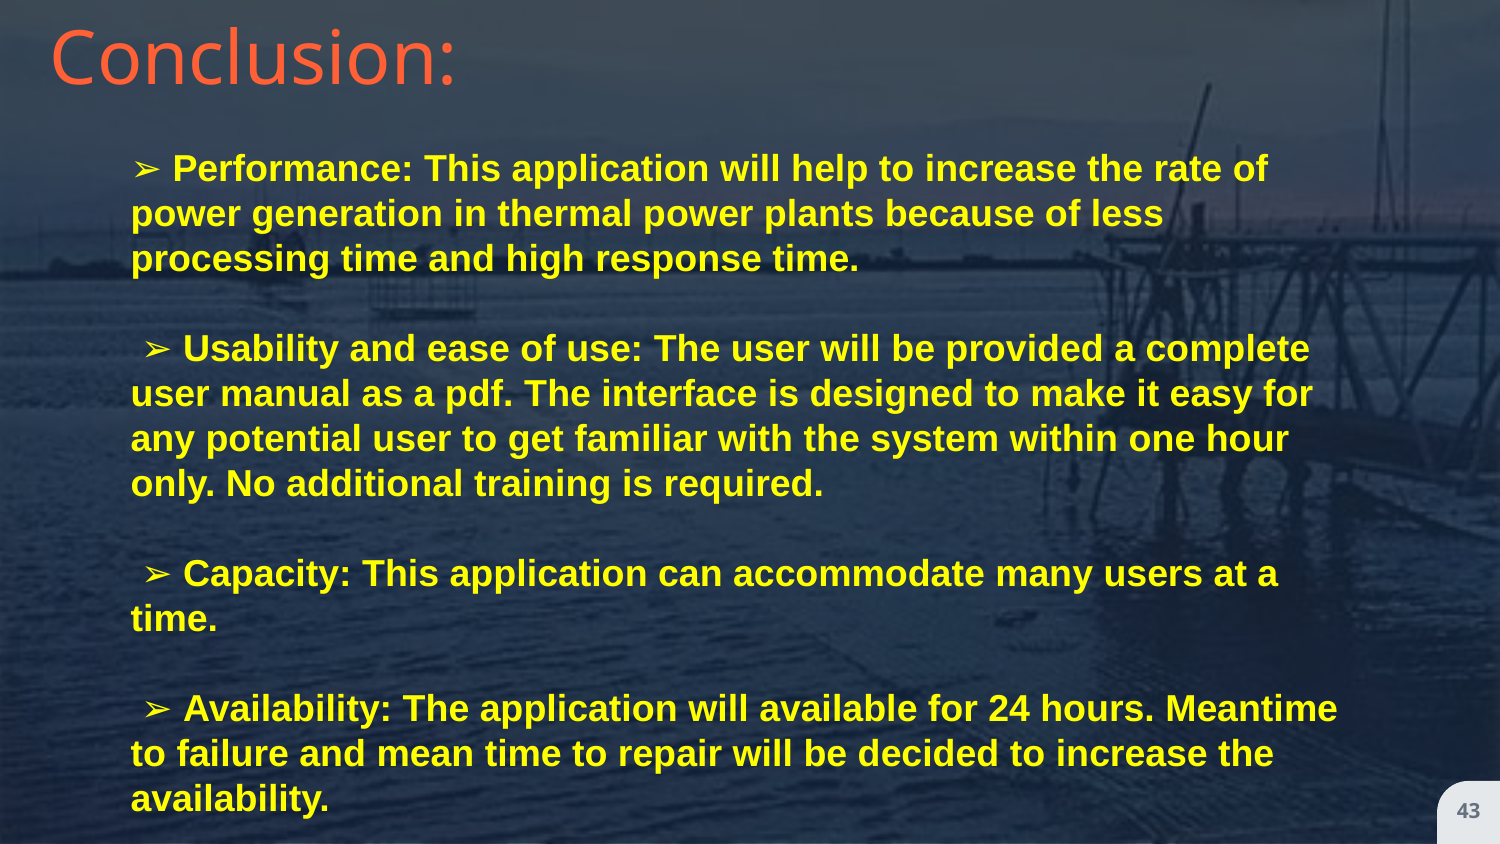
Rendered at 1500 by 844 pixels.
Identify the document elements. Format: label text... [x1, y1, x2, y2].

slide_number 43 [1437, 780, 1500, 844]
text_box Conclusion: [49, 0, 850, 99]
text_box ➢ Performance: This application will help to increase the rate of power generation in thermal power plants because of less processing time and high response time. ➢ Usability and ease of use: The user will be provided a complete user manual as a pdf. The interface is designed to make it easy for any potential user to get familiar with the system within one hour only. No additional training is required. ➢ Capacity: This application can accommodate many users at a time. ➢ Availability: The application will available for 24 hours. Meantime to failure and mean time to repair will be decided to increase the availability. [115, 135, 1385, 826]
